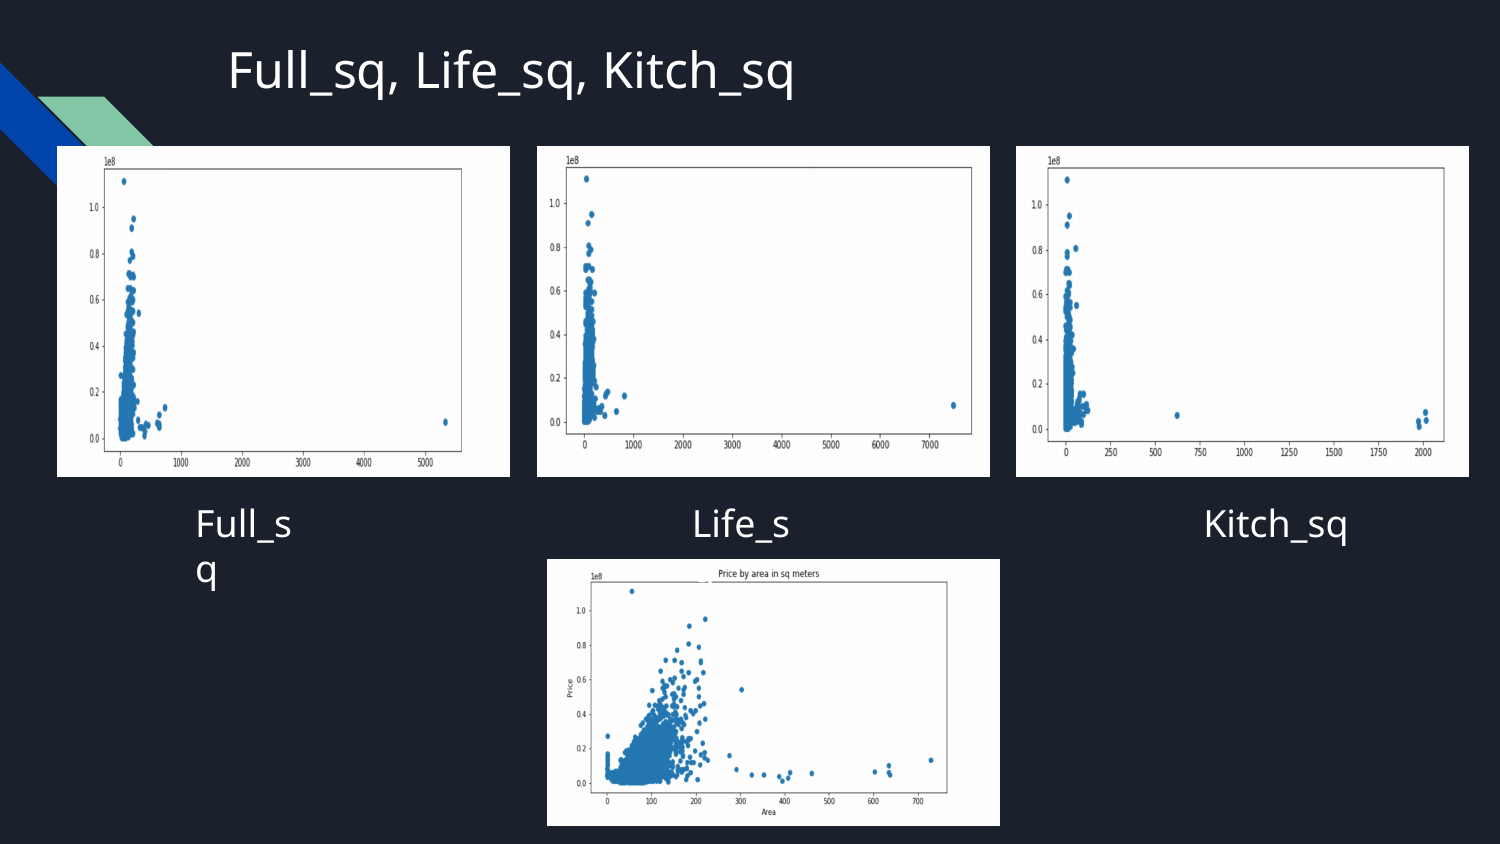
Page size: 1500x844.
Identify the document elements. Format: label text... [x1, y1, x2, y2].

text_box Full_sq [180, 486, 327, 524]
picture [537, 146, 990, 477]
picture [56, 146, 510, 477]
text_box Life_sq [676, 486, 824, 524]
picture [546, 559, 1000, 826]
title Full_sq, Life_sq, Kitch_sq [212, 23, 1368, 174]
text_box Kitch_sq [1188, 486, 1368, 524]
picture [1015, 146, 1469, 477]
